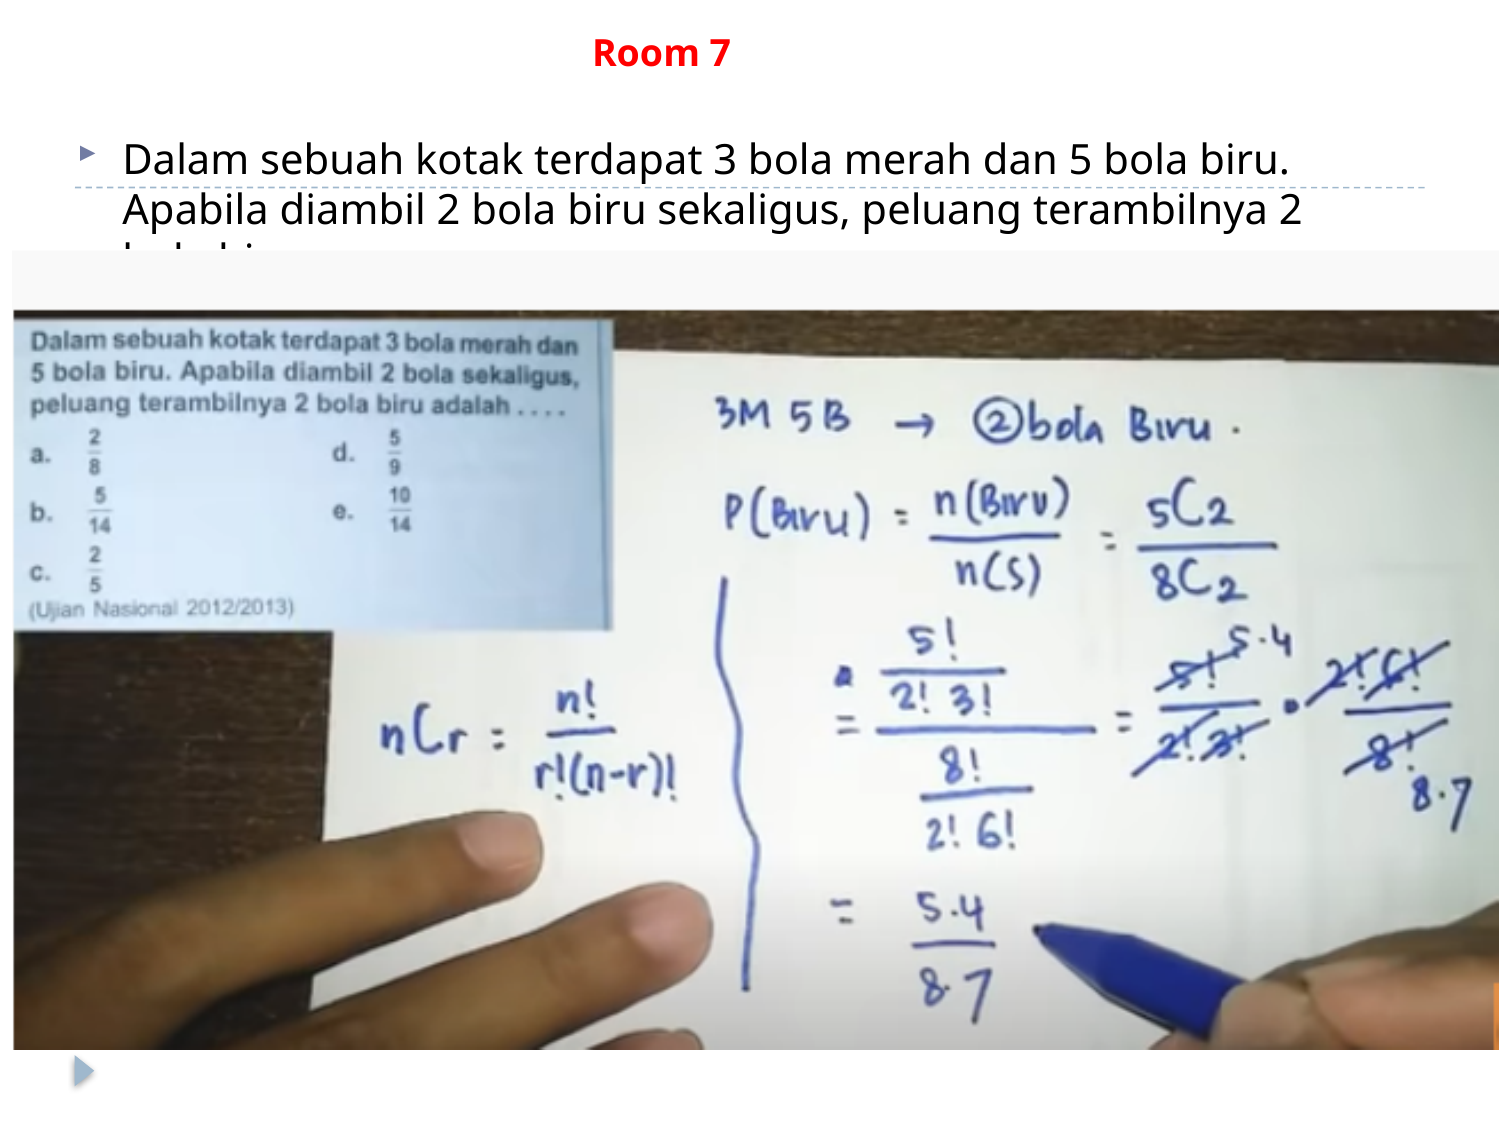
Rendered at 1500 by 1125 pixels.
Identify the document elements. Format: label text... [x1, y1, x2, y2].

list Dalam sebuah kotak terdapat 3 bola merah dan 5 bola biru. Apabila diambil 2 bola biru sekaligus, peluang terambilnya 2 bola biru [62, 125, 1413, 249]
text_box Room 7 [577, 21, 747, 82]
picture [12, 249, 1499, 1051]
